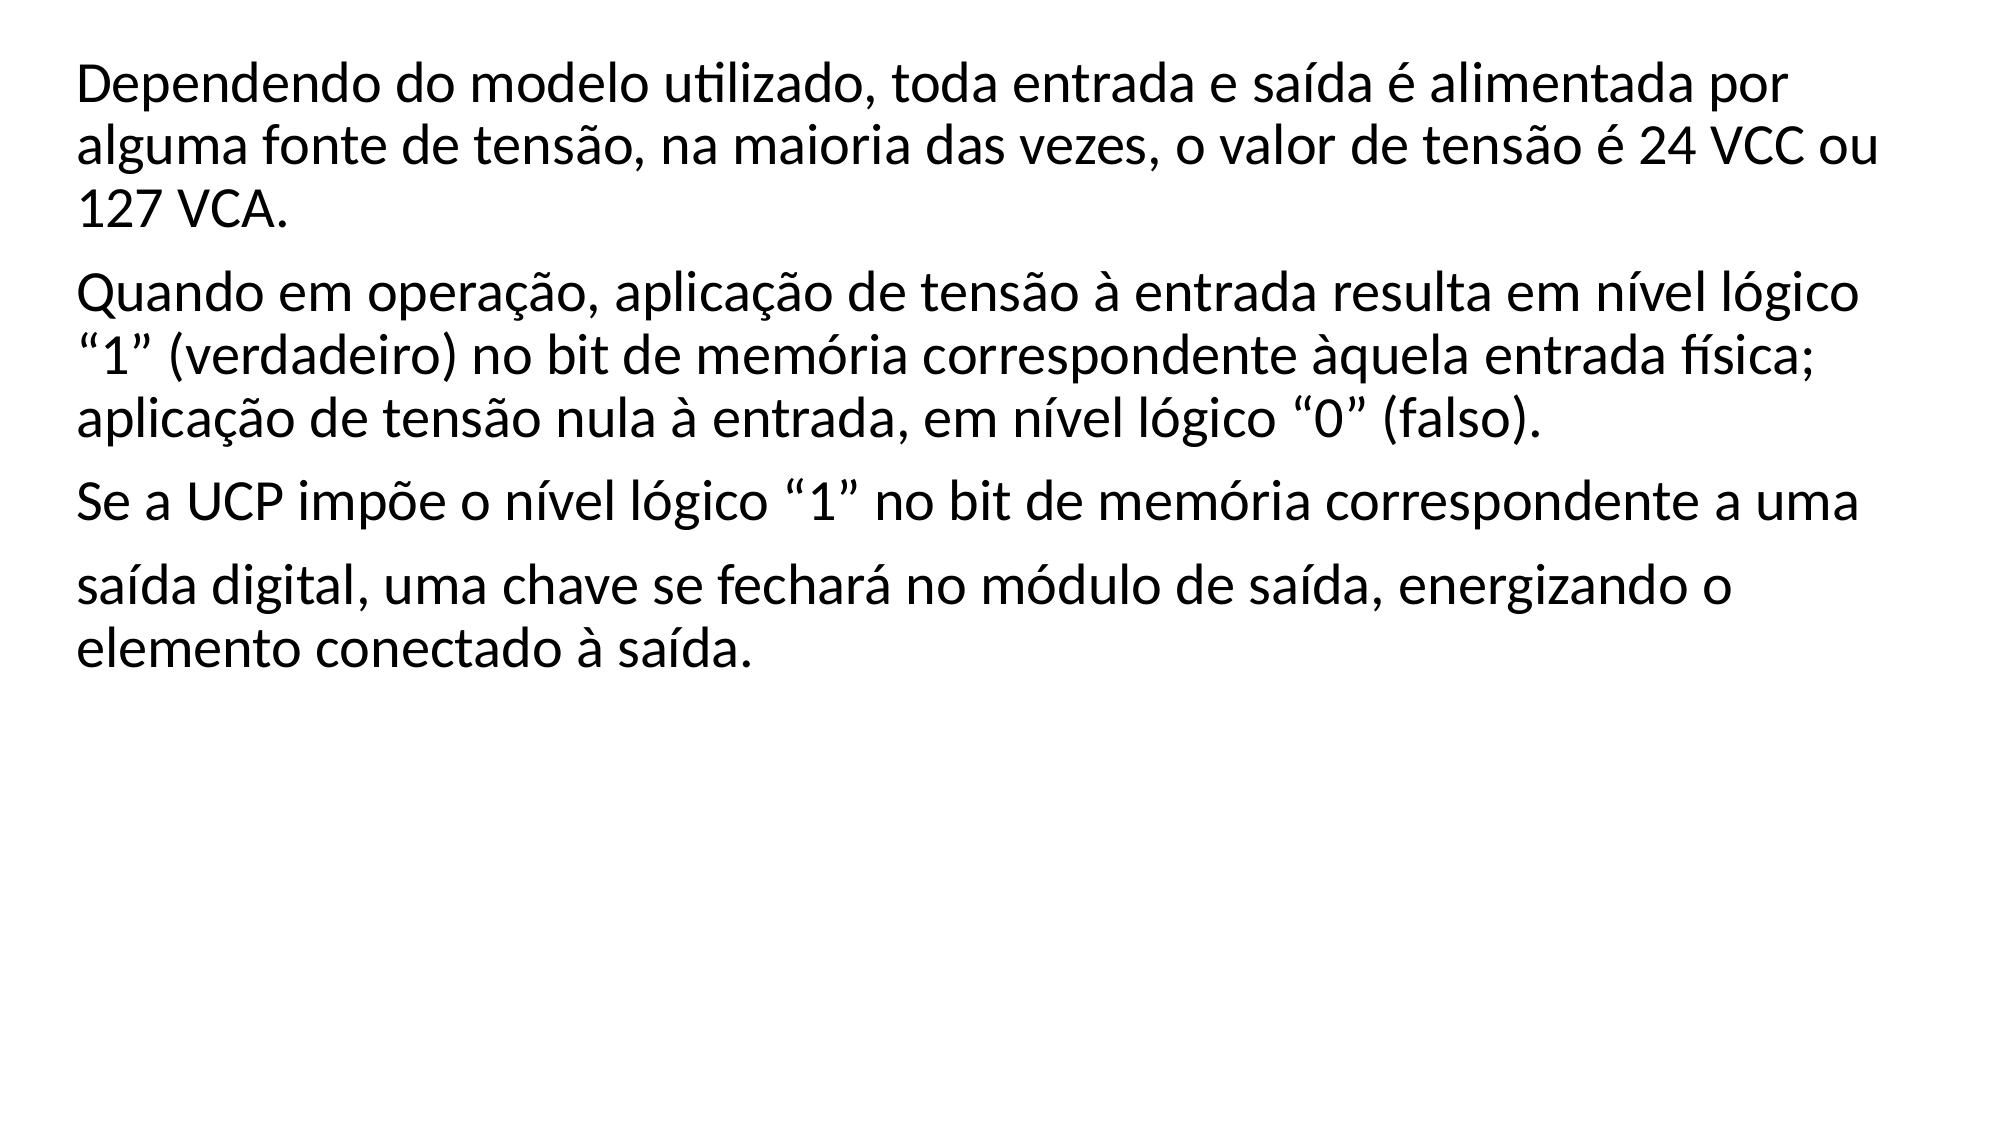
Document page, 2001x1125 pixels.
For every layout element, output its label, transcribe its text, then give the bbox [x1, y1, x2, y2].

list Dependendo do modelo utilizado, toda entrada e saída é alimentada por alguma fonte de tensão, na maioria das vezes, o valor de tensão é 24 VCC ou 127 VCA. Quando em operação, aplicação de tensão à entrada resulta em nível lógico “1” (verdadeiro) no bit de memória correspondente àquela entrada física; aplicação de tensão nula à entrada, em nível lógico “0” (falso). Se a UCP impõe o nível lógico “1” no bit de memória correspondente a uma saída digital, uma chave se fechará no módulo de saída, energizando o elemento conectado à saída. [61, 44, 1939, 1085]
